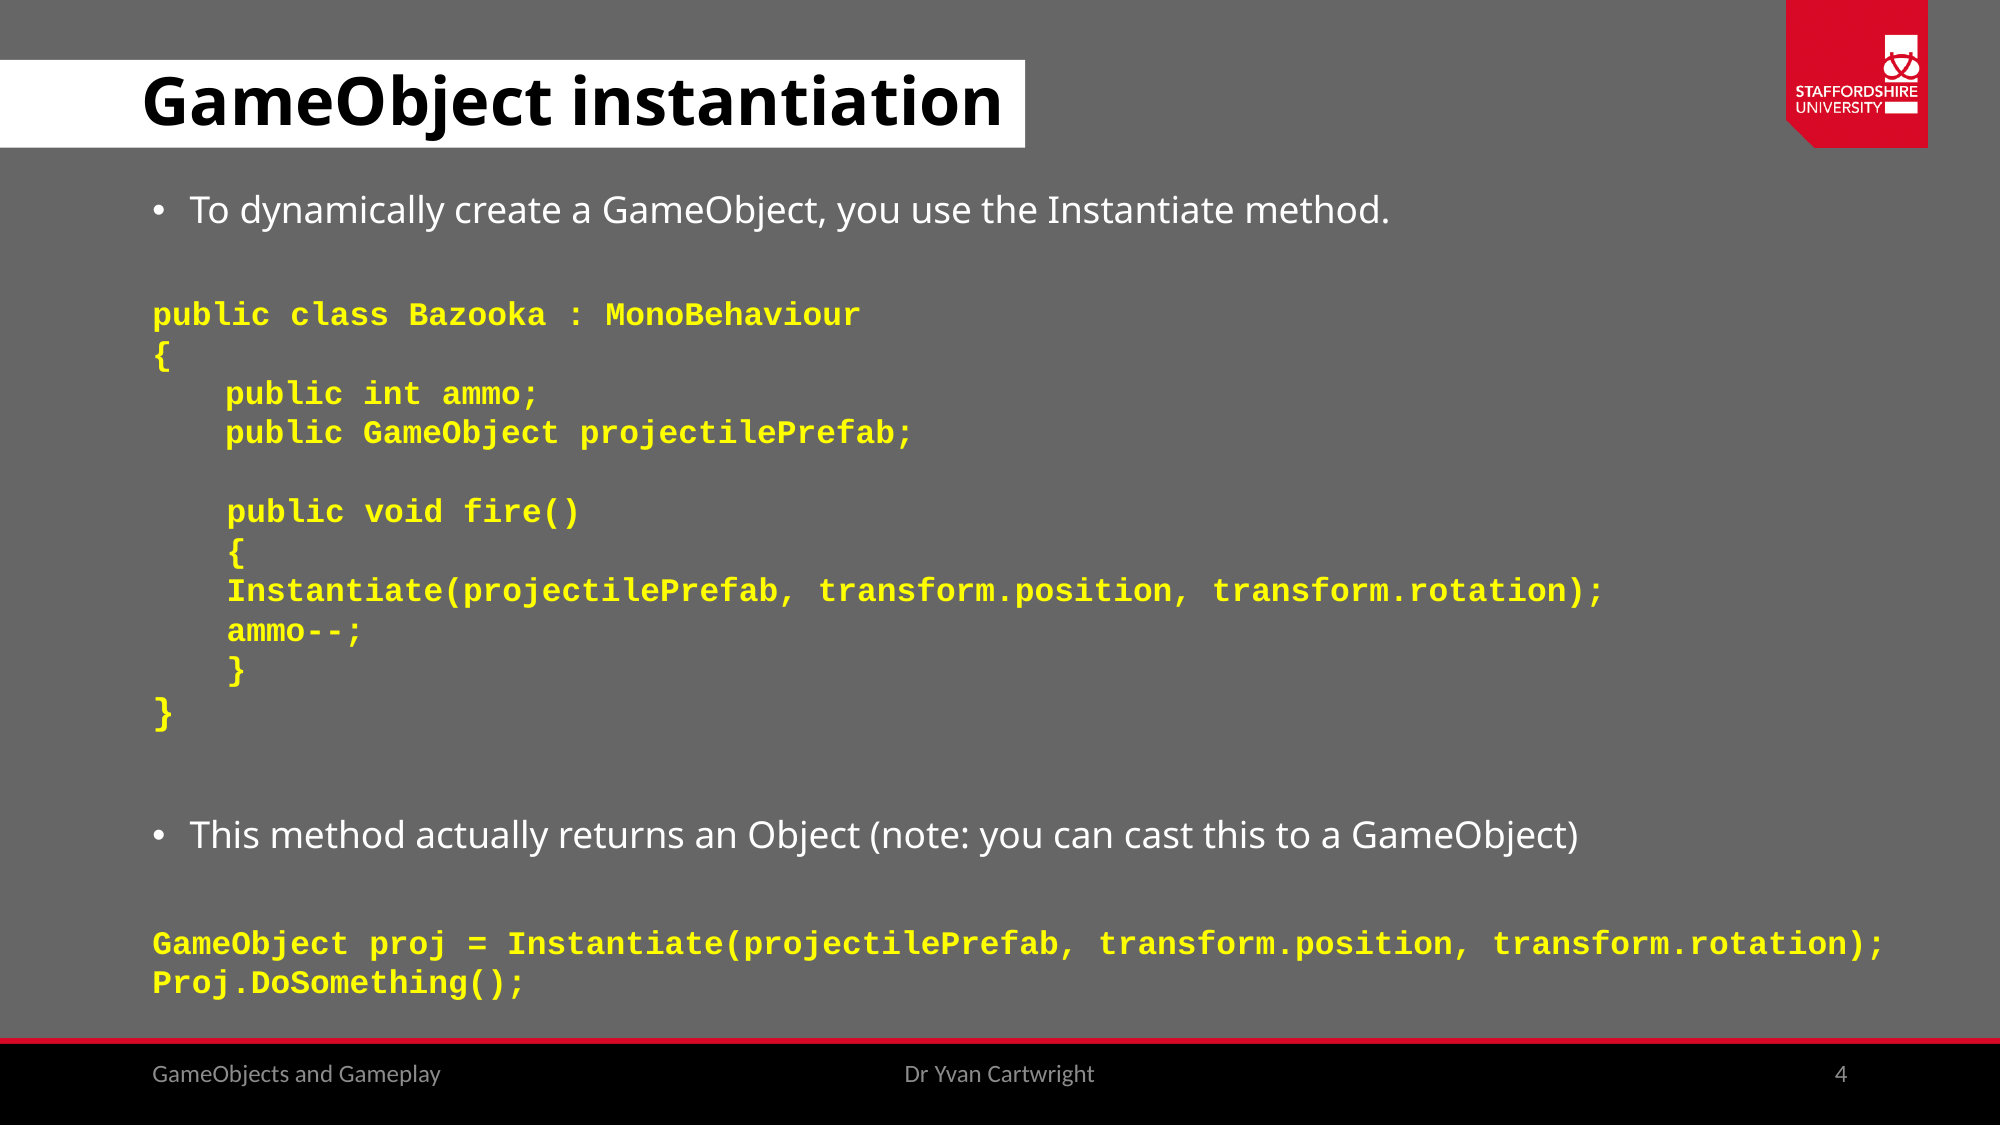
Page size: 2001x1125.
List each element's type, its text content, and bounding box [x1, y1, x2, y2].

picture [1786, 0, 1928, 148]
footer Dr Yvan Cartwright [662, 1042, 1338, 1103]
slide_number GameObjects and Gameplay [137, 1042, 588, 1103]
title GameObject instantiation [0, 59, 1026, 148]
slide_number 4 [1412, 1042, 1863, 1103]
list To dynamically create a GameObject, you use the Instantiate method. public class Bazooka : MonoBehaviour { public int ammo; public GameObject projectilePrefab; public void fire() { Instantiate(projectilePrefab, transform.position, transform.rotation); ammo--; } } This method actually returns an Object (note: you can cast this to a GameObject) GameObject proj = Instantiate(projectilePrefab, transform.position, transform.rotation); Proj.DoSomething(); [137, 177, 1952, 1014]
